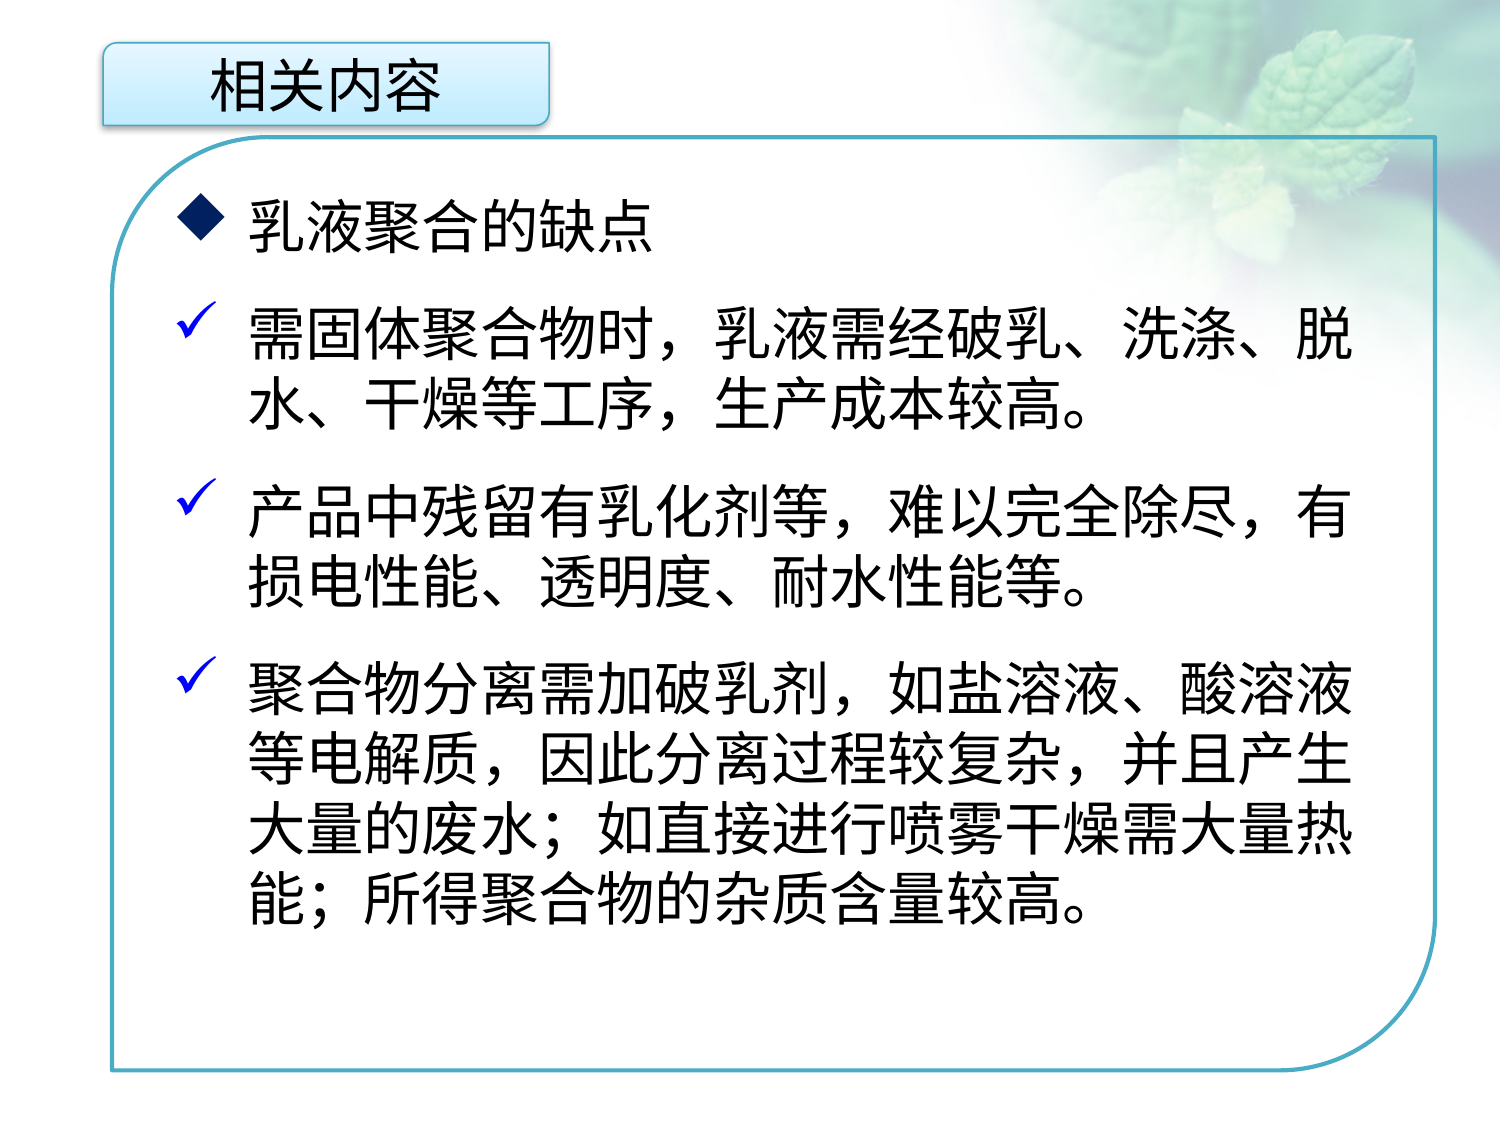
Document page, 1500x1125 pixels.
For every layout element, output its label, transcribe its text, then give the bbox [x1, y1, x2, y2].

picture [0, 0, 1500, 1125]
text_box 相关内容 [102, 41, 550, 127]
text_box 乳液聚合的缺点 需固体聚合物时，乳液需经破乳、洗涤、脱水、干燥等工序，生产成本较高。 产品中残留有乳化剂等，难以完全除尽，有损电性能、透明度、耐水性能等。 聚合物分离需加破乳剂，如盐溶液、酸溶液等电解质，因此分离过程较复杂，并且产生大量的废水；如直接进行喷雾干燥需大量热能；所得聚合物的杂质含量较高。 [109, 135, 1438, 1073]
